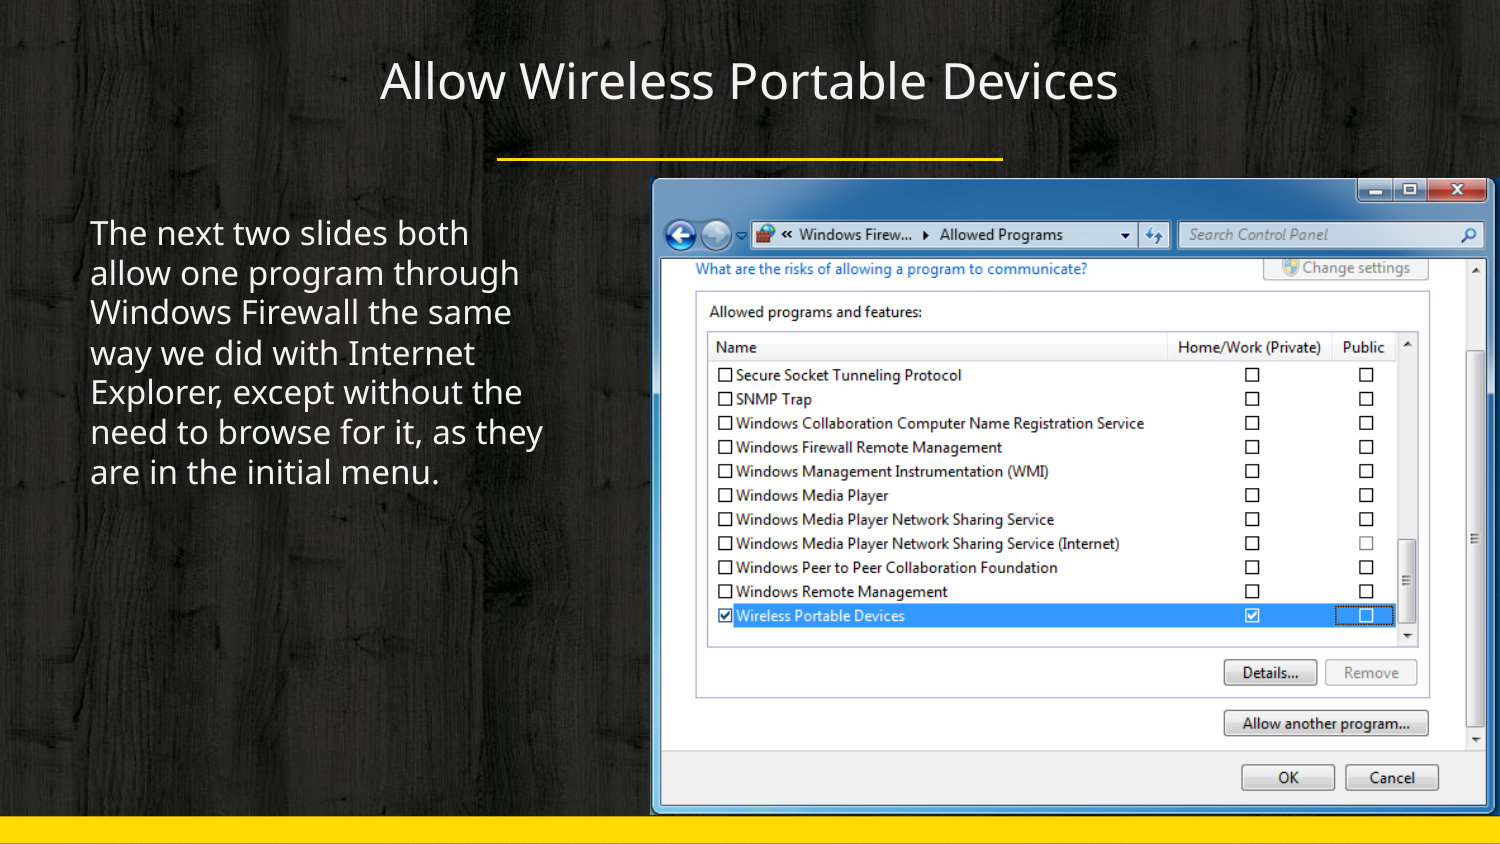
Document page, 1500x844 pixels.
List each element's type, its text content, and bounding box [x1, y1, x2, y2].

picture [0, 0, 1500, 816]
list The next two slides both allow one program through Windows Firewall the same way we did with Internet Explorer, except without the need to browse for it, as they are in the initial menu. [75, 196, 562, 792]
title Allow Wireless Portable Devices [75, 0, 1425, 160]
